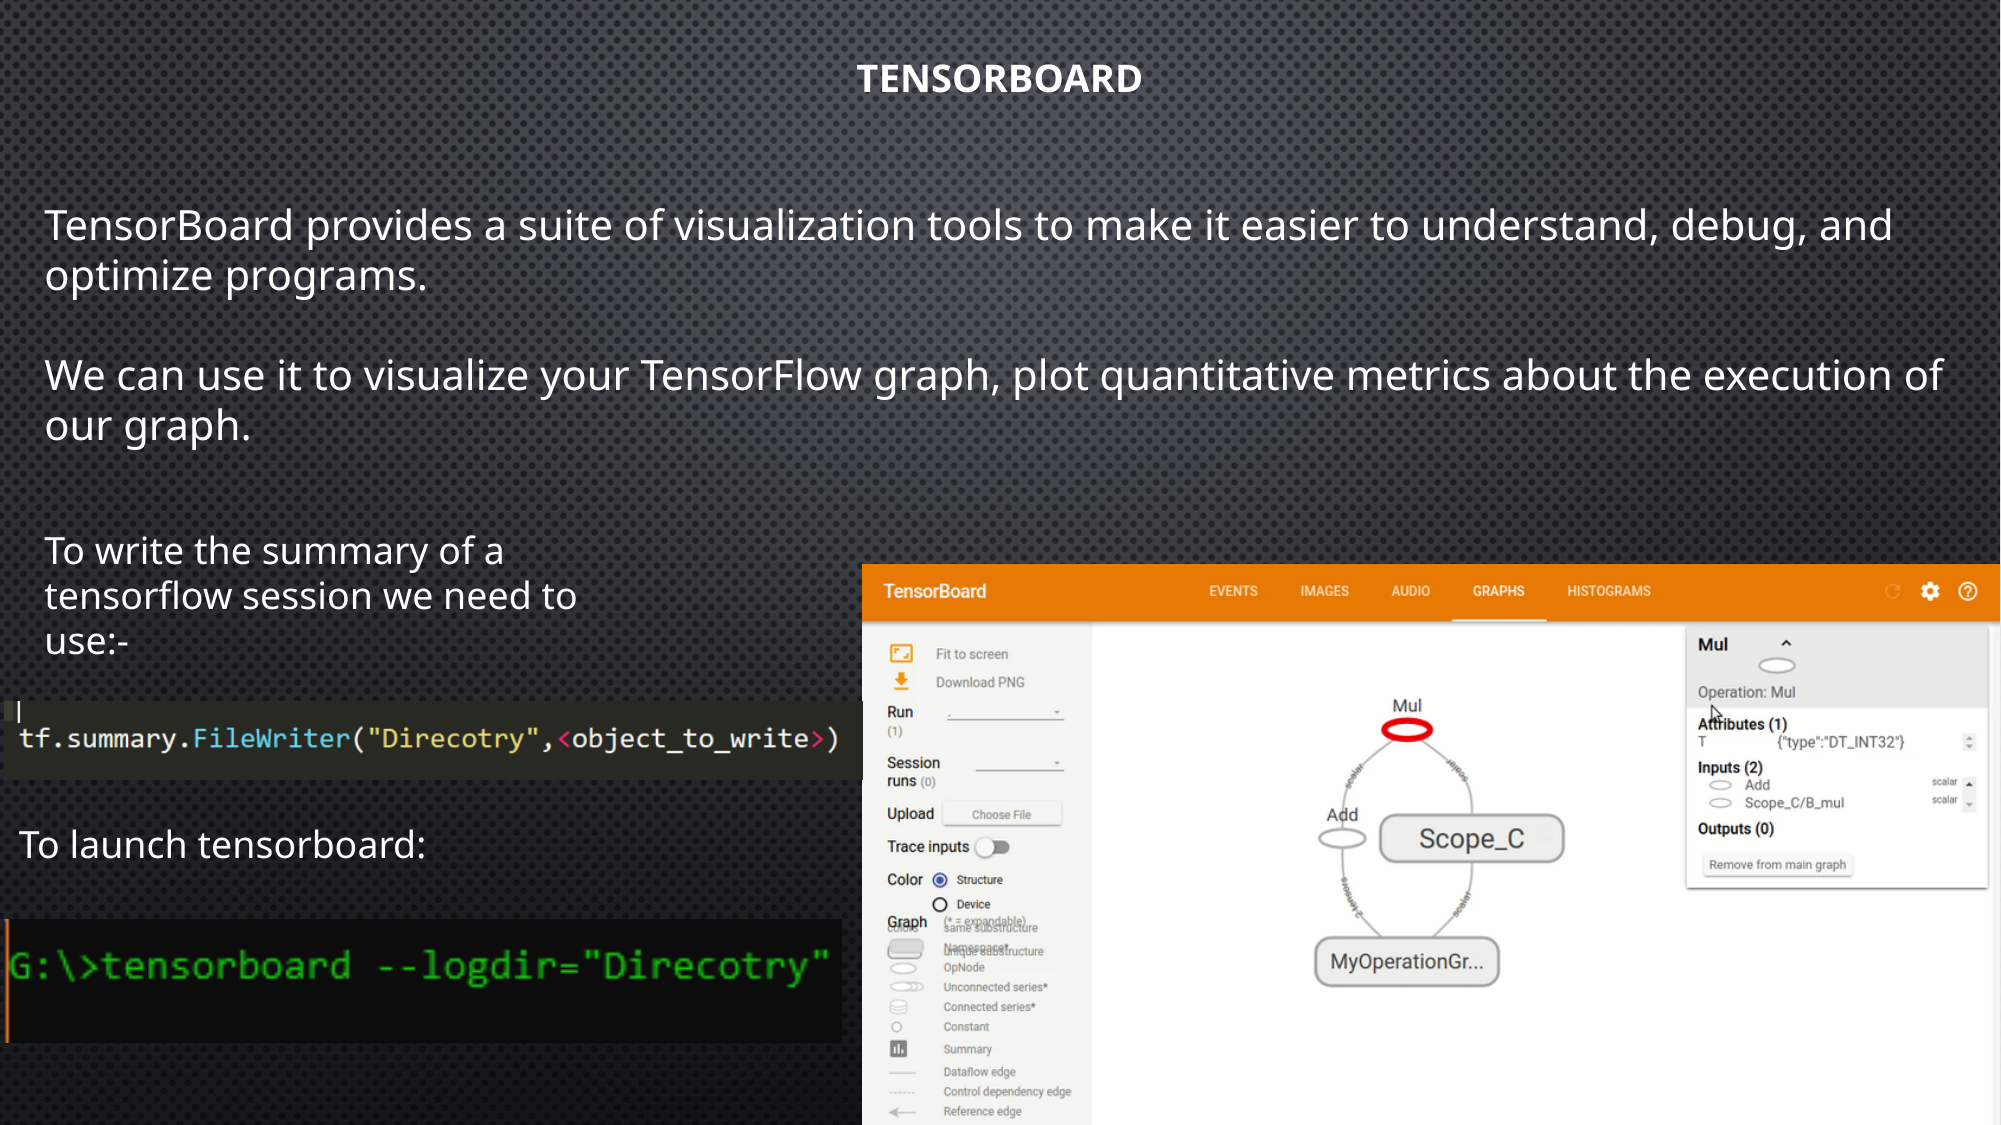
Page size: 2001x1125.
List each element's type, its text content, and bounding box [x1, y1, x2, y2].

picture [3, 919, 842, 1043]
picture [3, 564, 2000, 1125]
title TensorBoard [0, 0, 2000, 150]
text_box TensorBoard provides a suite of visualization tools to make it easier to understand, debug, and optimize programs. We can use it to visualize your TensorFlow graph, plot quantitative metrics about the execution of our graph. [29, 191, 2000, 457]
text_box To launch tensorboard: [4, 813, 579, 919]
text_box To write the summary of a tensorflow session we need to use:- [29, 519, 645, 670]
